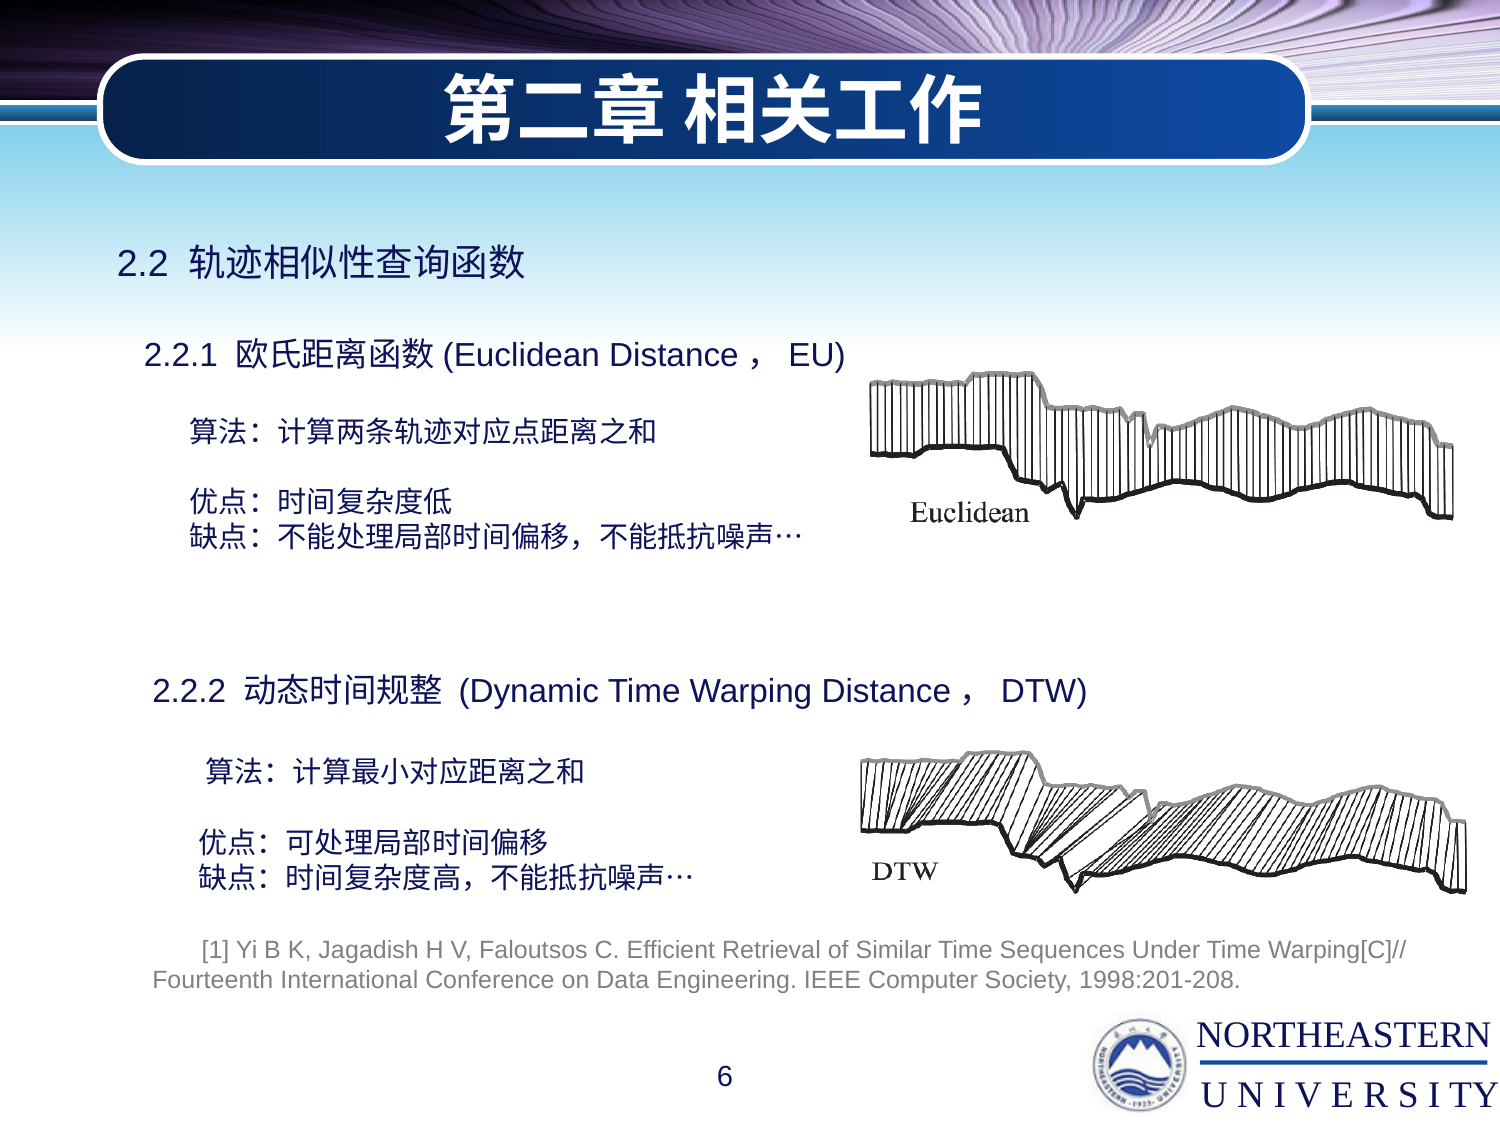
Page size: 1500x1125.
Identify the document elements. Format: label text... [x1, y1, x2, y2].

picture [851, 347, 1472, 544]
text_box 2.2.1 欧氏距离函数(Euclidean Distance，EU) 算法：计算两条轨迹对应点距离之和 优点：时间复杂度低 缺点：不能处理局部时间偏移，不能抵抗噪声… [129, 325, 1379, 561]
text_box 2.2 轨迹相似性查询函数 [102, 231, 1375, 292]
text_box 第二章 相关工作 [137, 61, 1288, 154]
picture [851, 739, 1472, 908]
picture [1087, 1012, 1188, 1113]
picture [0, 0, 1500, 100]
text_box 2.2.2 动态时间规整 (Dynamic Time Warping Distance，DTW) 算法：计算最小对应距离之和 优点：可处理局部时间偏移 缺点：时间复杂度高，不能抵抗噪声… [1] Yi B K, Jagadish H V, Faloutsos C. Efficient Retrieval of Similar Time Sequences Under Time Warping[C]// Fourteenth International Conference on Data Engineering. IEEE Computer Society, 1998:201-208. [137, 662, 1471, 1002]
slide_number 6 [549, 1050, 900, 1103]
